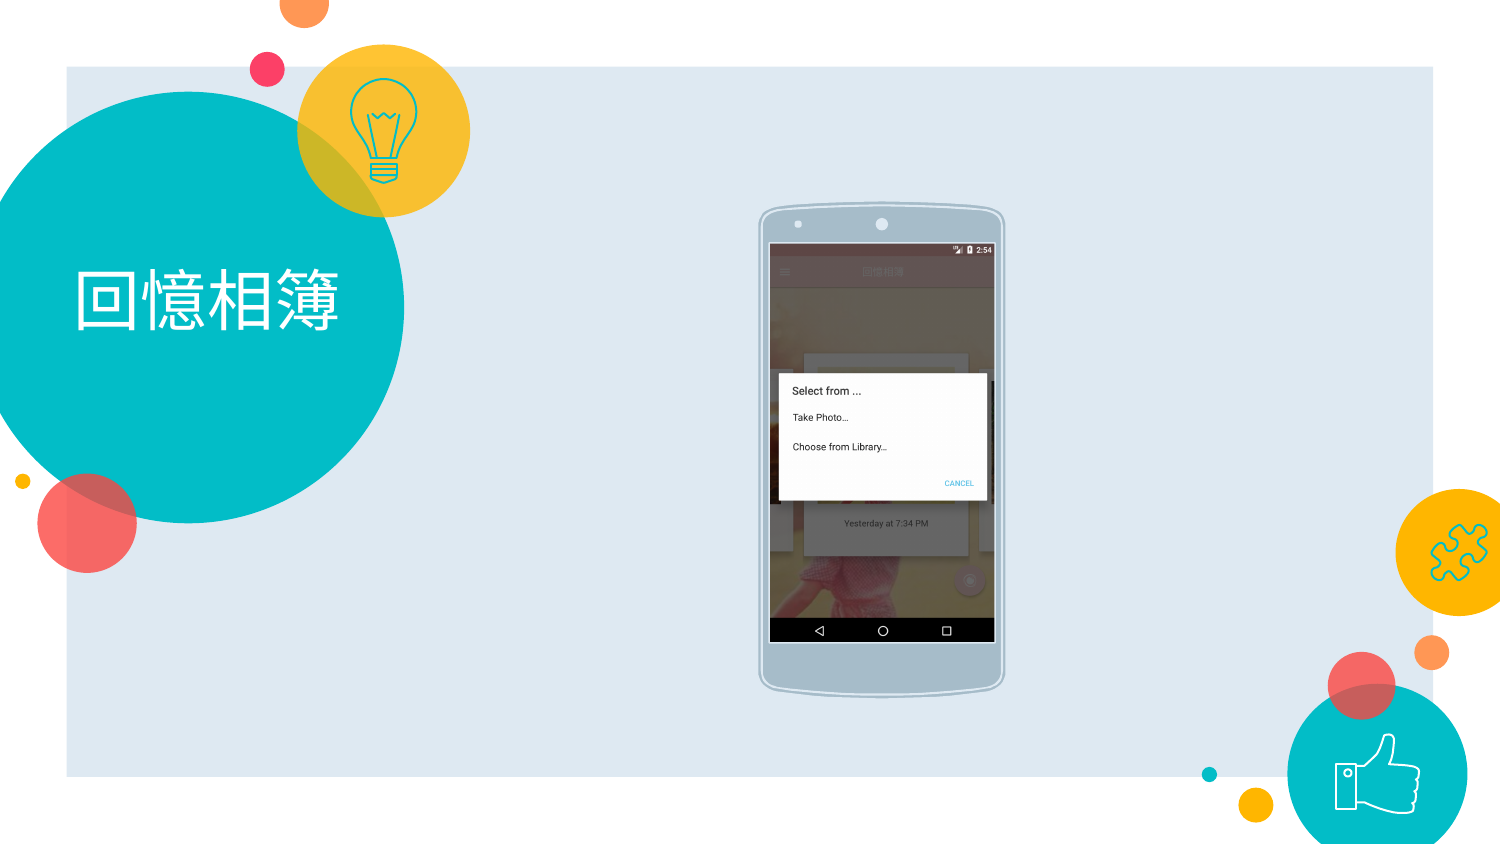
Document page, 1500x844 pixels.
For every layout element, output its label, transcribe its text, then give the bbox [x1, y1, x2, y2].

title 回憶相簿 [59, 82, 411, 515]
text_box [757, 200, 1007, 700]
